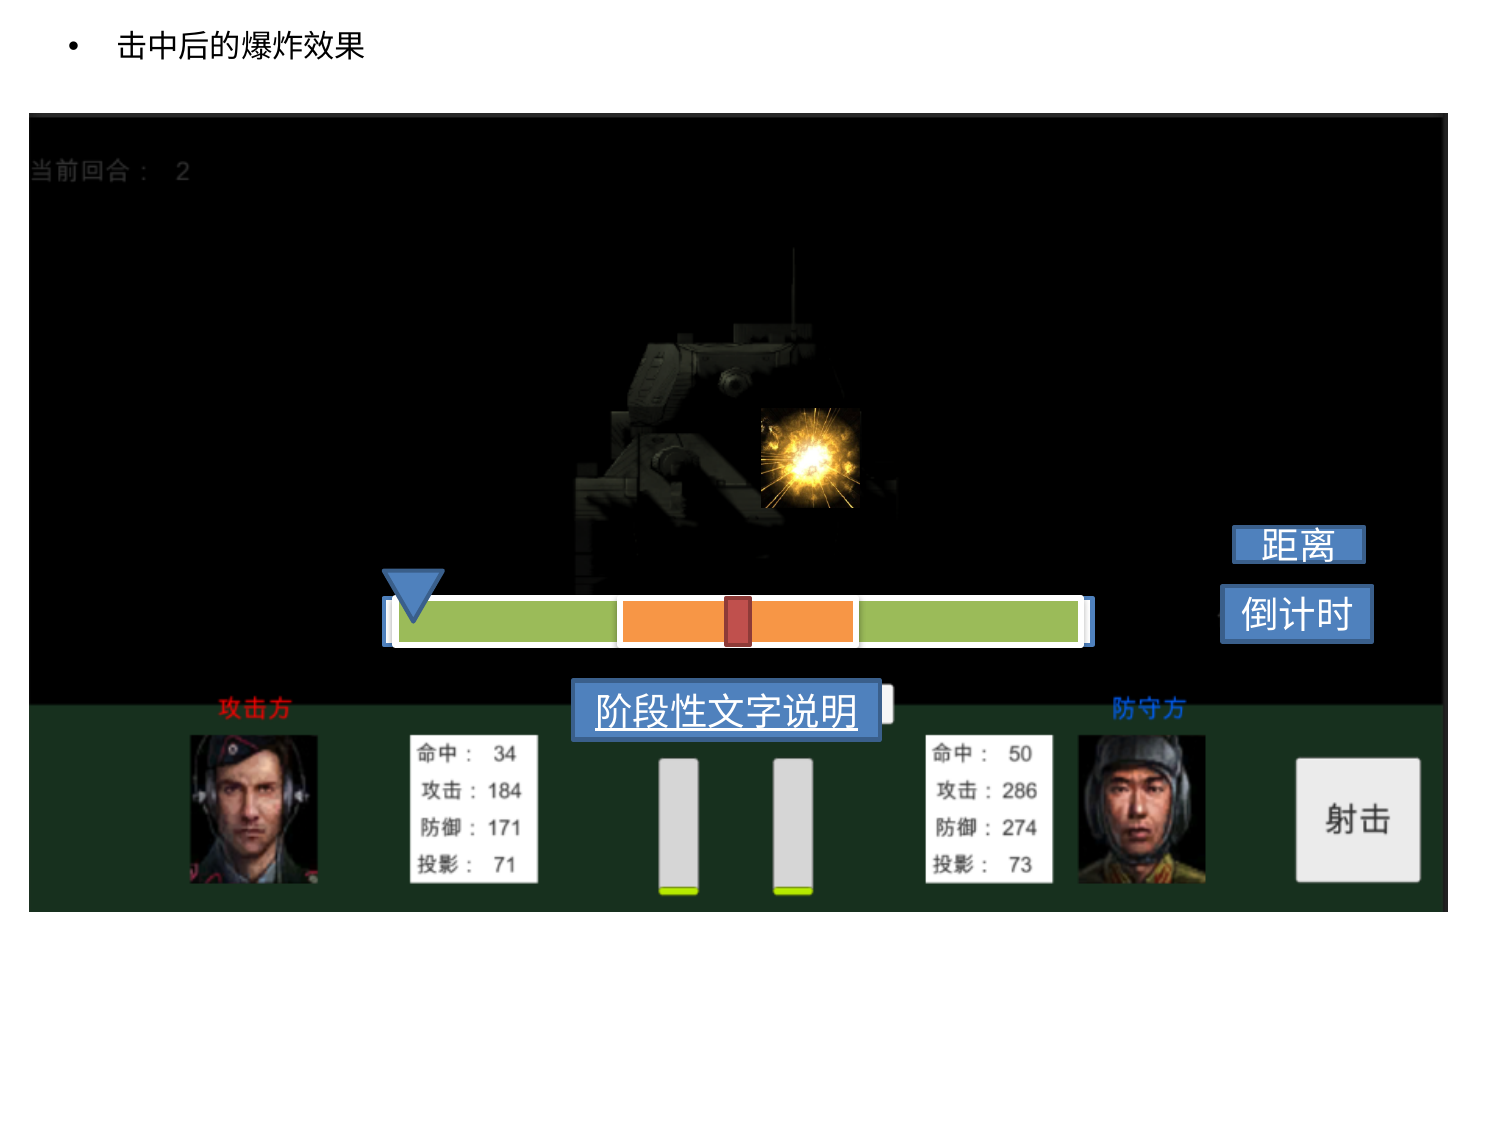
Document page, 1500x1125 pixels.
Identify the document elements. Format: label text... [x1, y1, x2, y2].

picture [29, 113, 1449, 913]
list 击中后的爆炸效果 [53, 19, 1404, 72]
